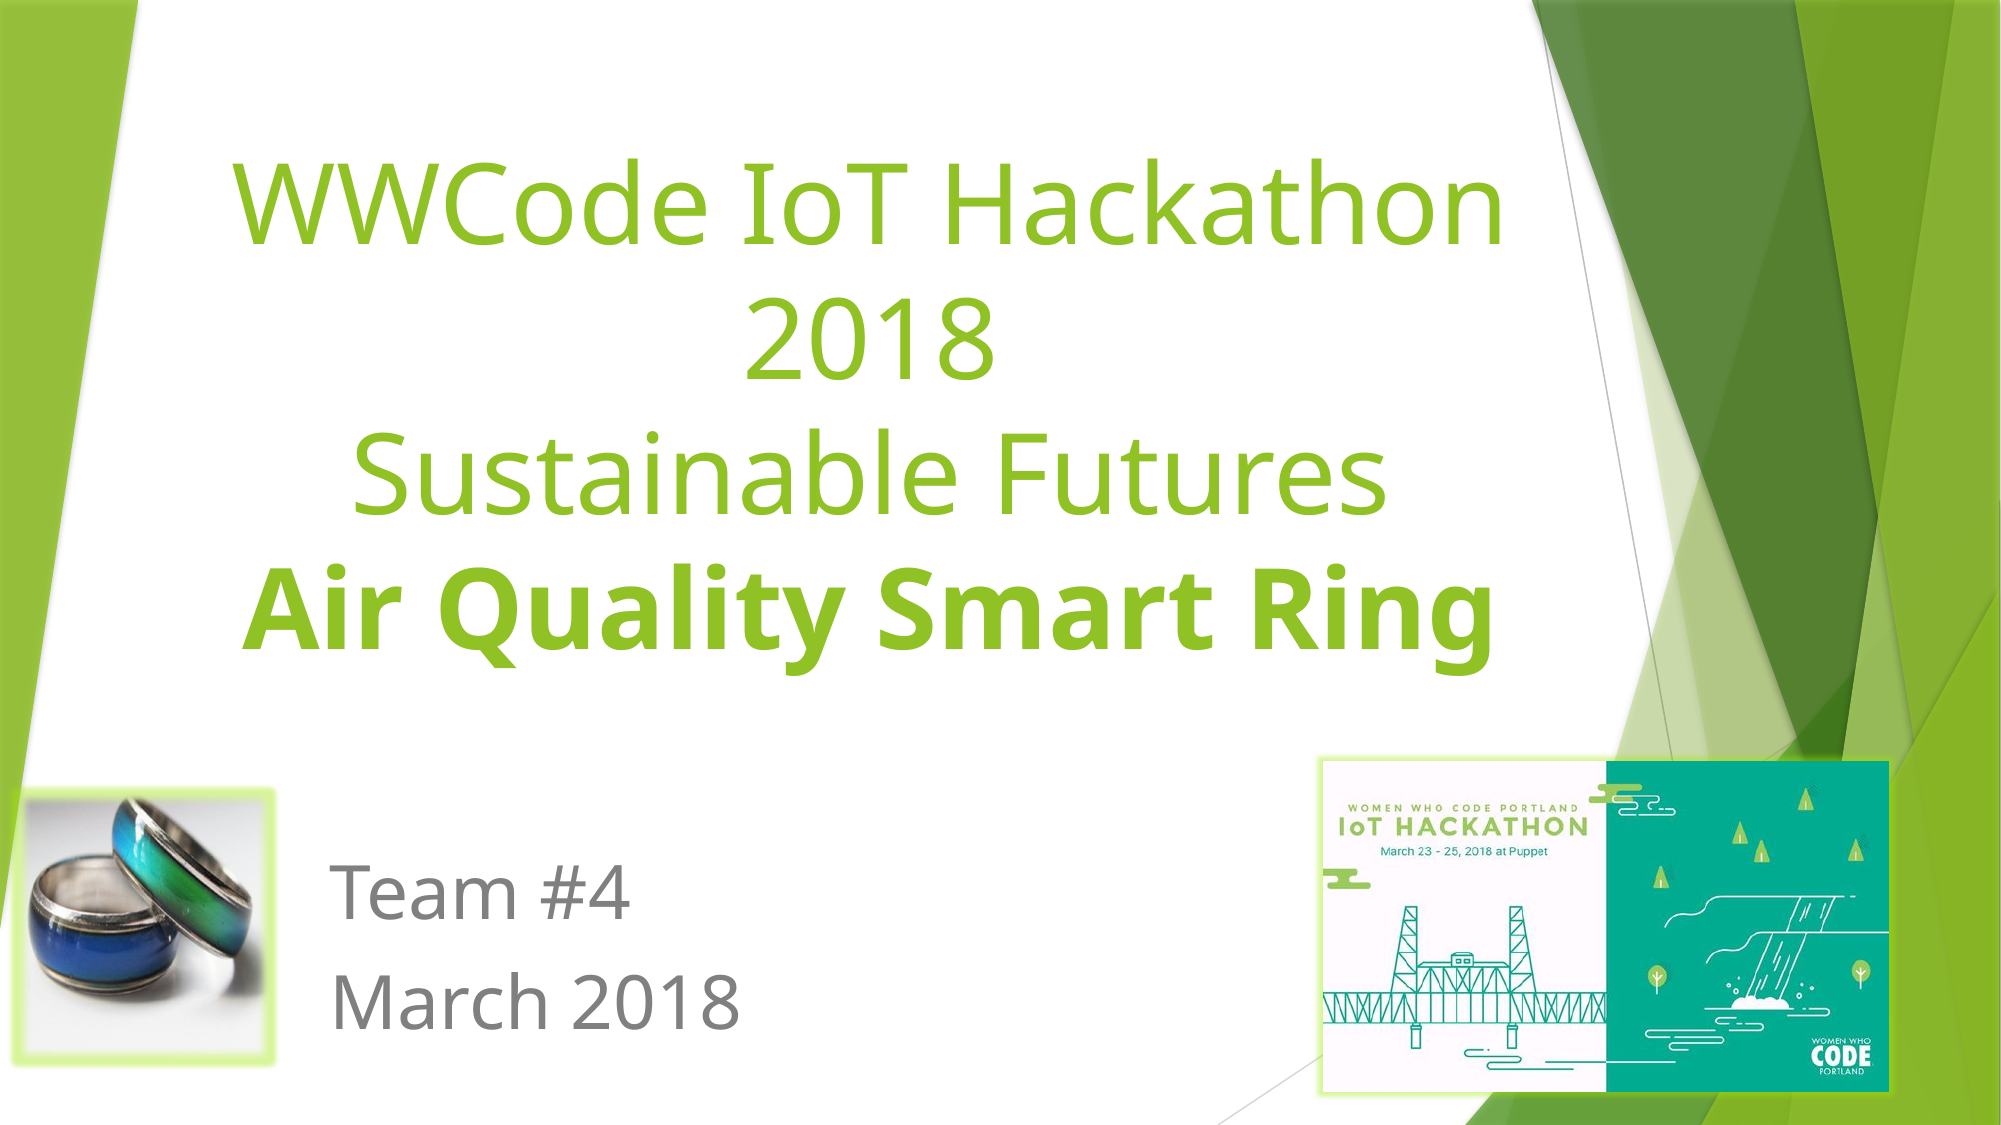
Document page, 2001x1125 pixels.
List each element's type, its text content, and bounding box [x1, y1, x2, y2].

picture [1322, 761, 1889, 1093]
title WWCode IoT Hackathon 2018 Sustainable Futures Air Quality Smart Ring [92, 409, 1650, 680]
picture [15, 791, 273, 1063]
subtitle Team #4 March 2018 [314, 836, 798, 1017]
